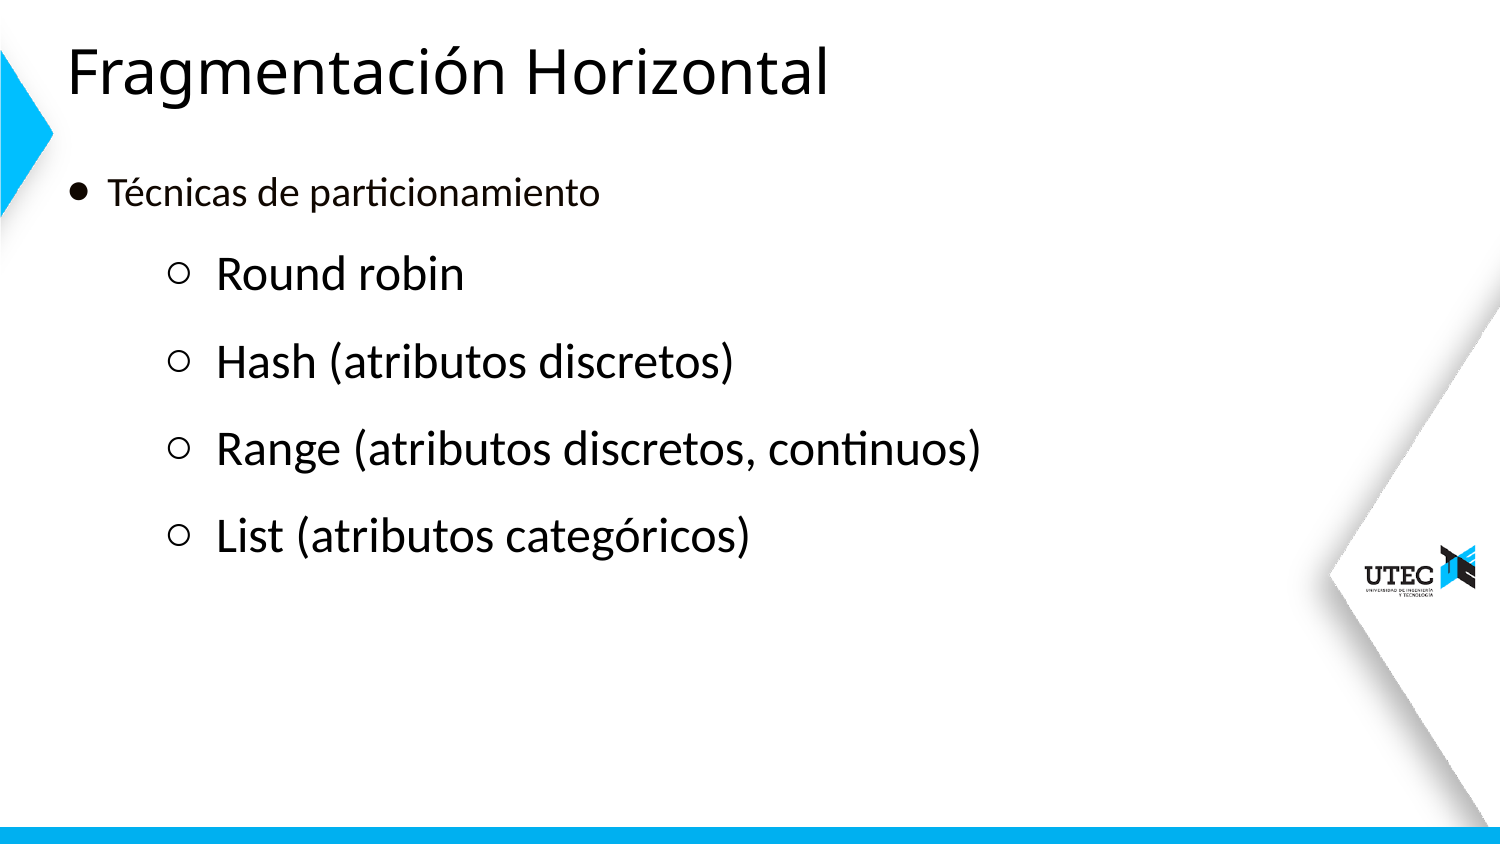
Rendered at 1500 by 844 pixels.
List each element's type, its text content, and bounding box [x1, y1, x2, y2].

title Fragmentación Horizontal [51, 25, 1449, 130]
picture [0, 0, 1500, 826]
list Técnicas de particionamiento Round robin Hash (atributos discretos) Range (atributos discretos, continuos) List (atributos categóricos) [51, 139, 1449, 750]
